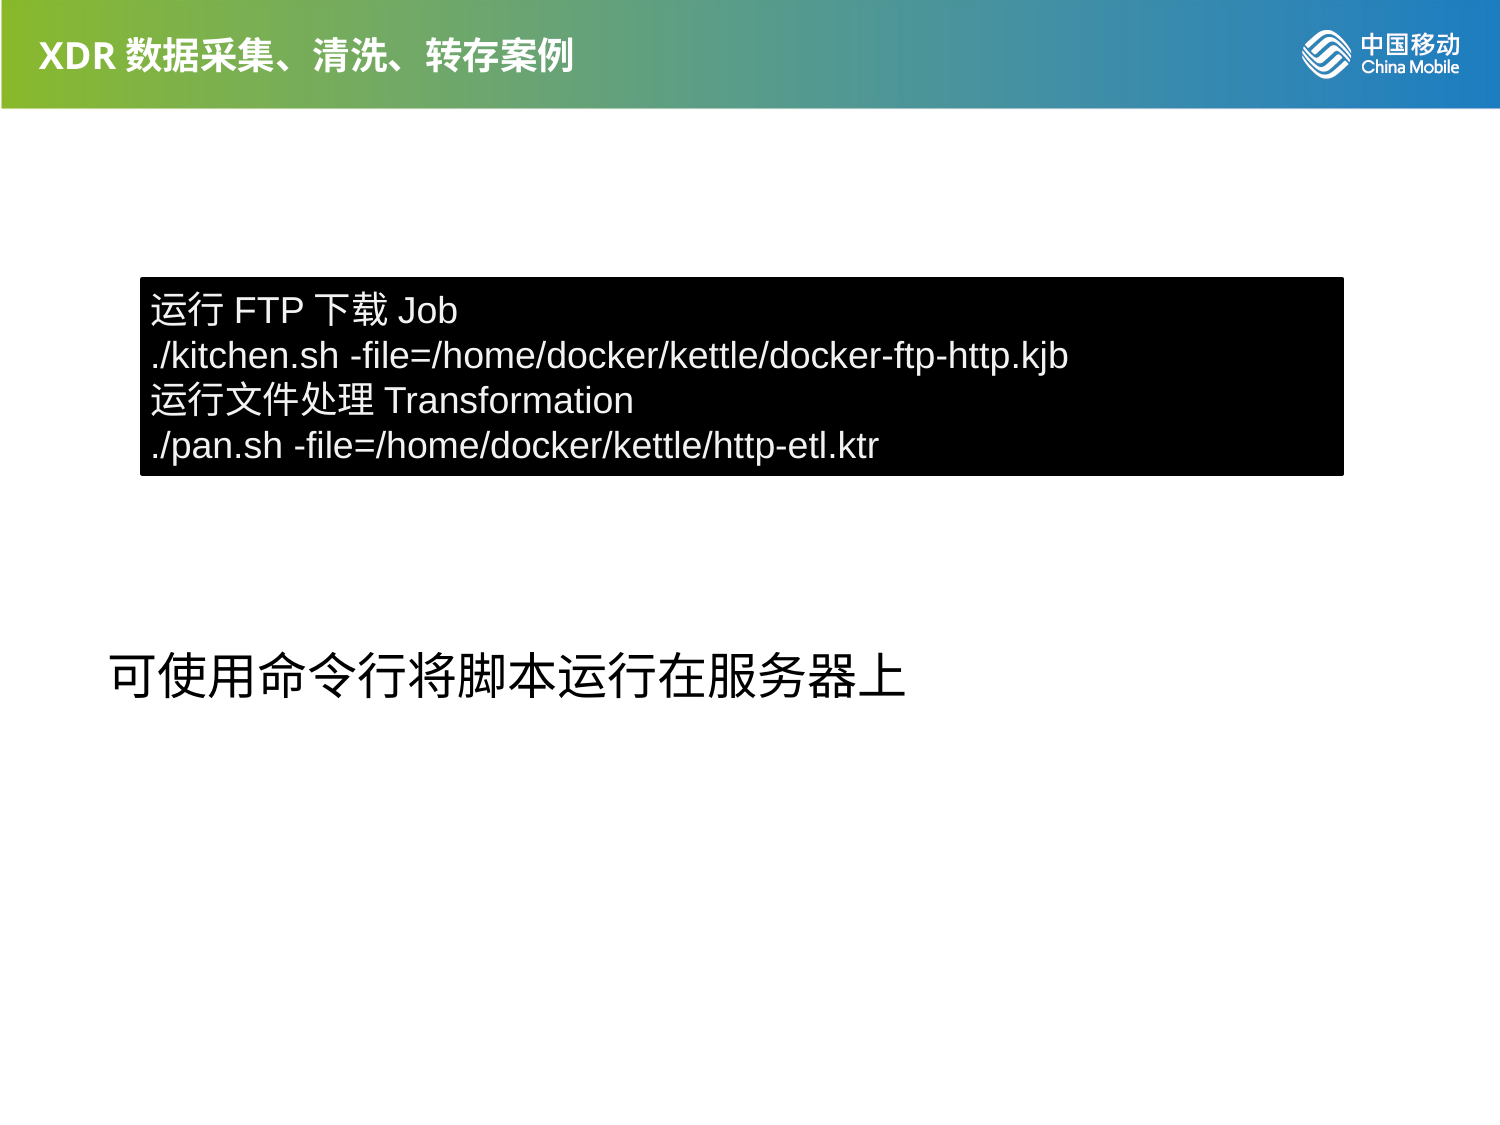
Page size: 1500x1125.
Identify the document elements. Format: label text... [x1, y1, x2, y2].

picture [0, 0, 1500, 1125]
text_box 可使用命令行将脚本运行在服务器上 [100, 637, 1400, 712]
text_box 运行FTP下载Job ./kitchen.sh -file=/home/docker/kettle/docker-ftp-http.kjb 运行文件处理Transformation ./pan.sh -file=/home/docker/kettle/http-etl.ktr [140, 277, 1344, 476]
text_box XDR数据采集、清洗、转存案例 [31, 24, 1454, 85]
